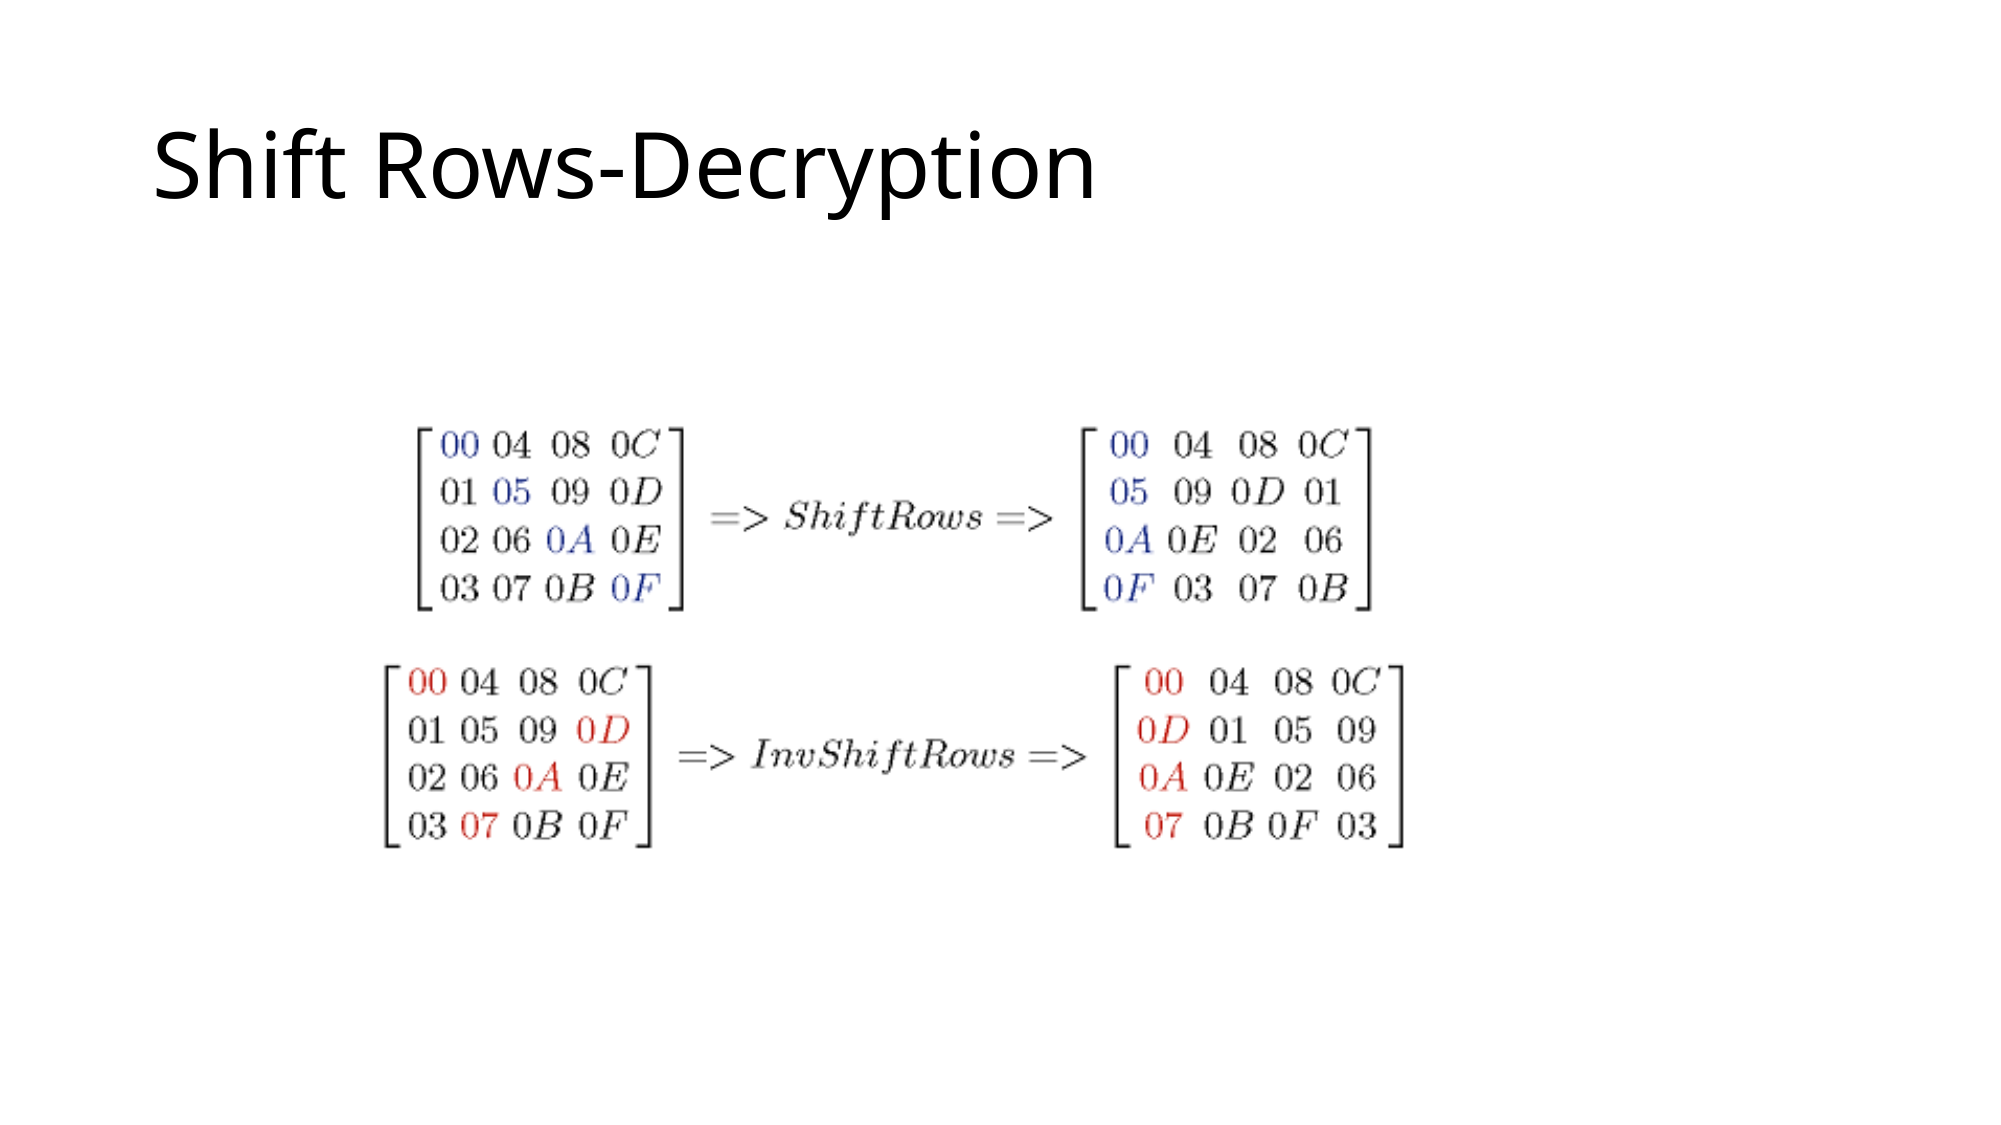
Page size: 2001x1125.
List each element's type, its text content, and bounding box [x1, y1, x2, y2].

title Shift Rows-Decryption [137, 59, 1863, 278]
picture [345, 375, 1481, 905]
